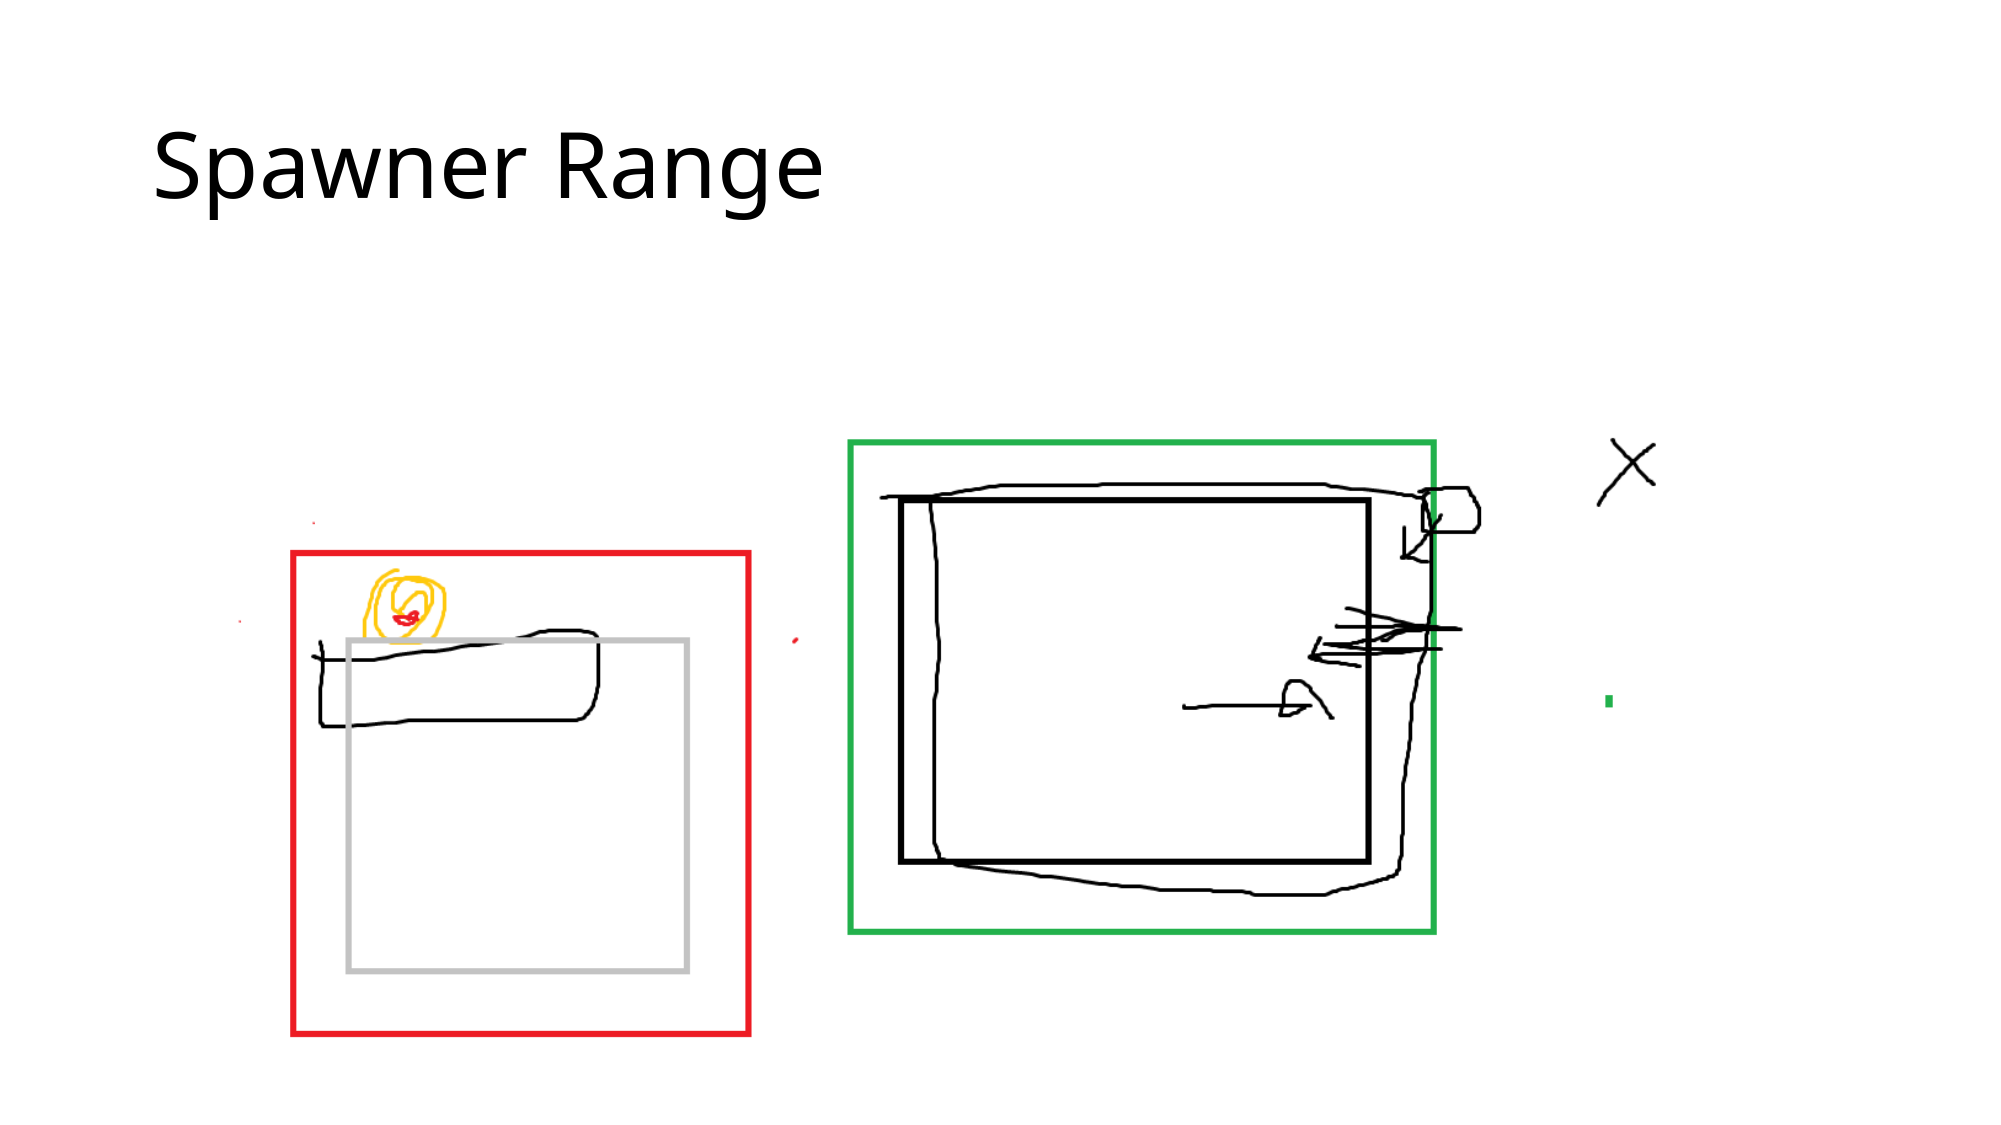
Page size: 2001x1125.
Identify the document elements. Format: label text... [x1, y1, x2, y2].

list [182, 277, 1699, 1047]
title Spawner Range [137, 59, 1863, 278]
